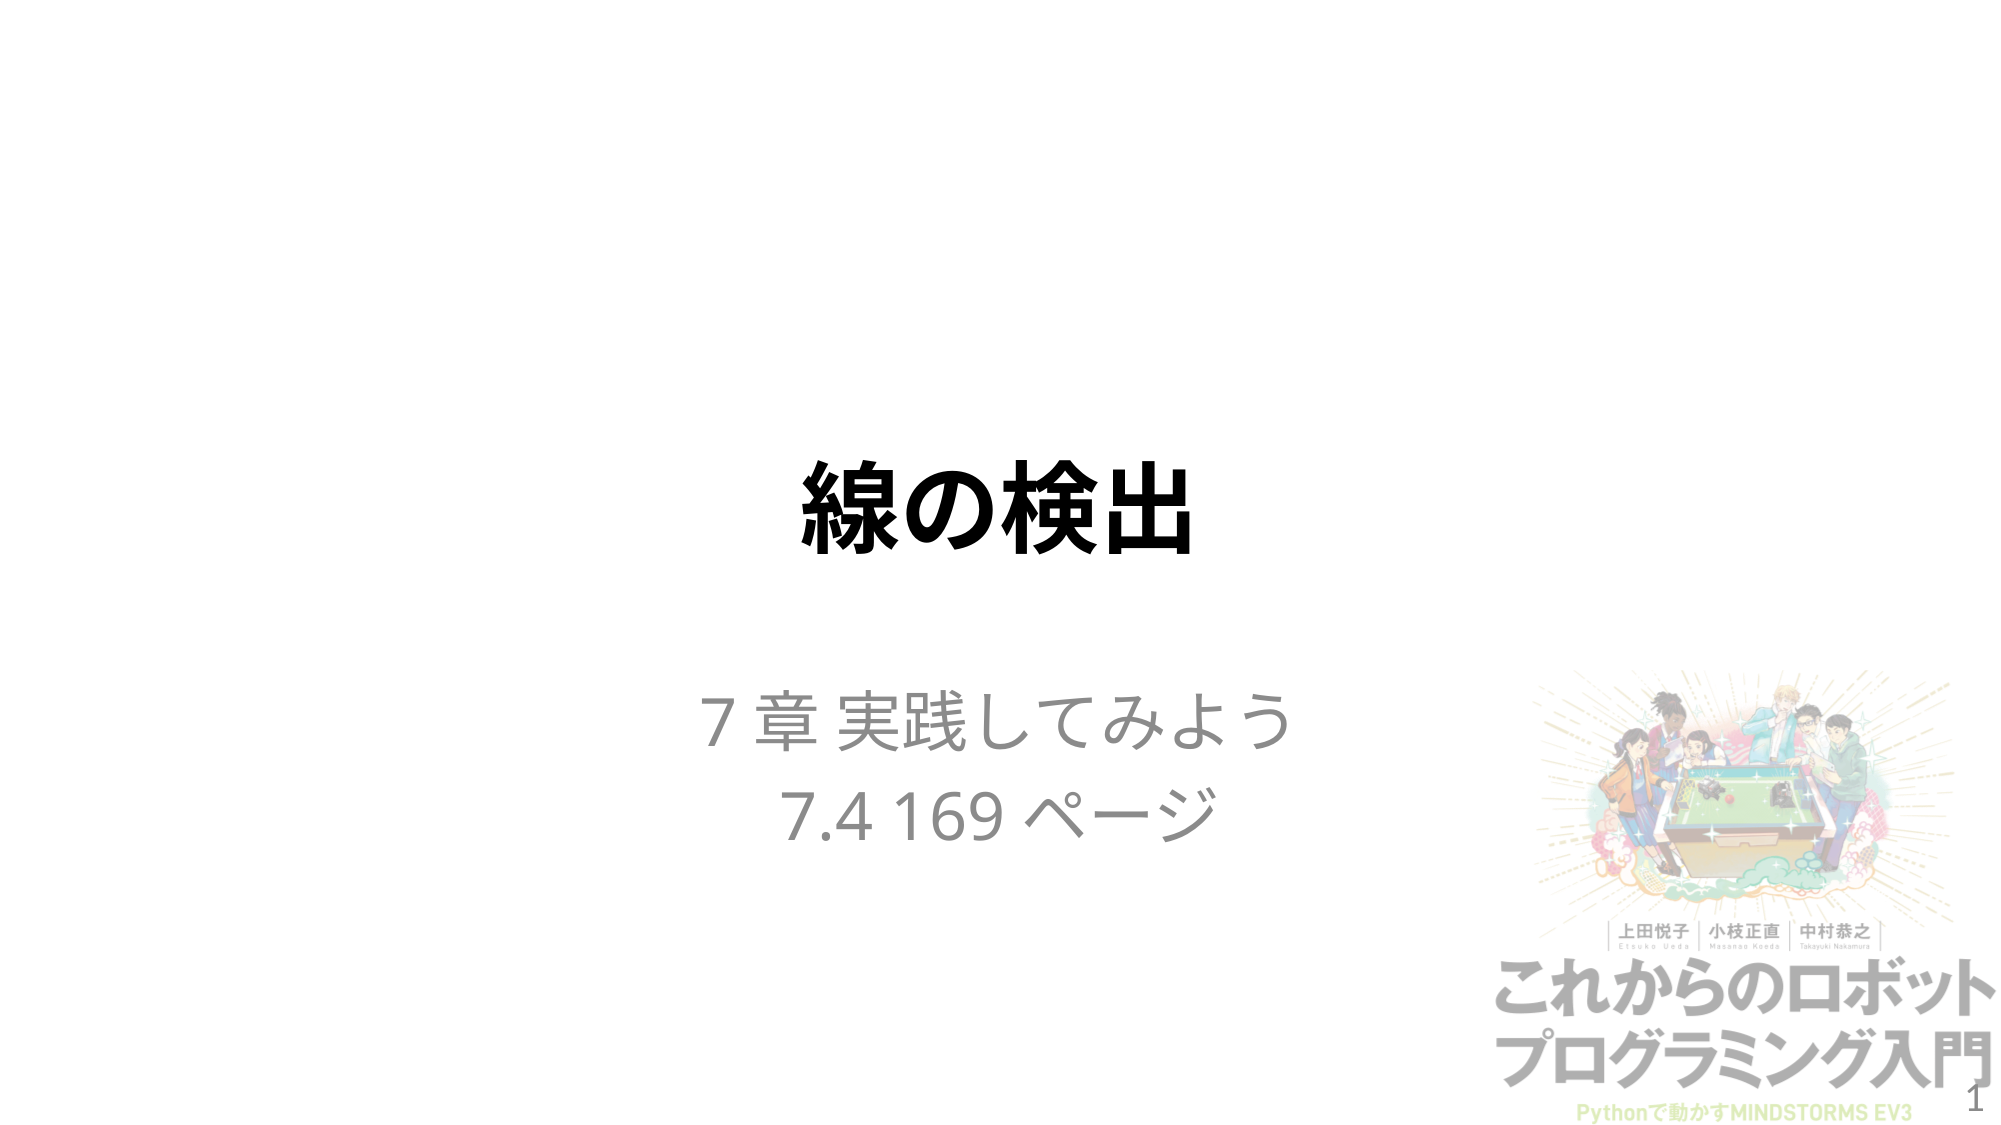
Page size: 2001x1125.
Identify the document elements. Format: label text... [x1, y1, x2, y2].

slide_number 1 [1881, 1065, 2000, 1125]
subtitle 7章 実践してみよう 7.4 169ページ [300, 672, 1700, 961]
title 線の検出 [150, 384, 1850, 626]
picture [1489, 670, 2000, 1125]
